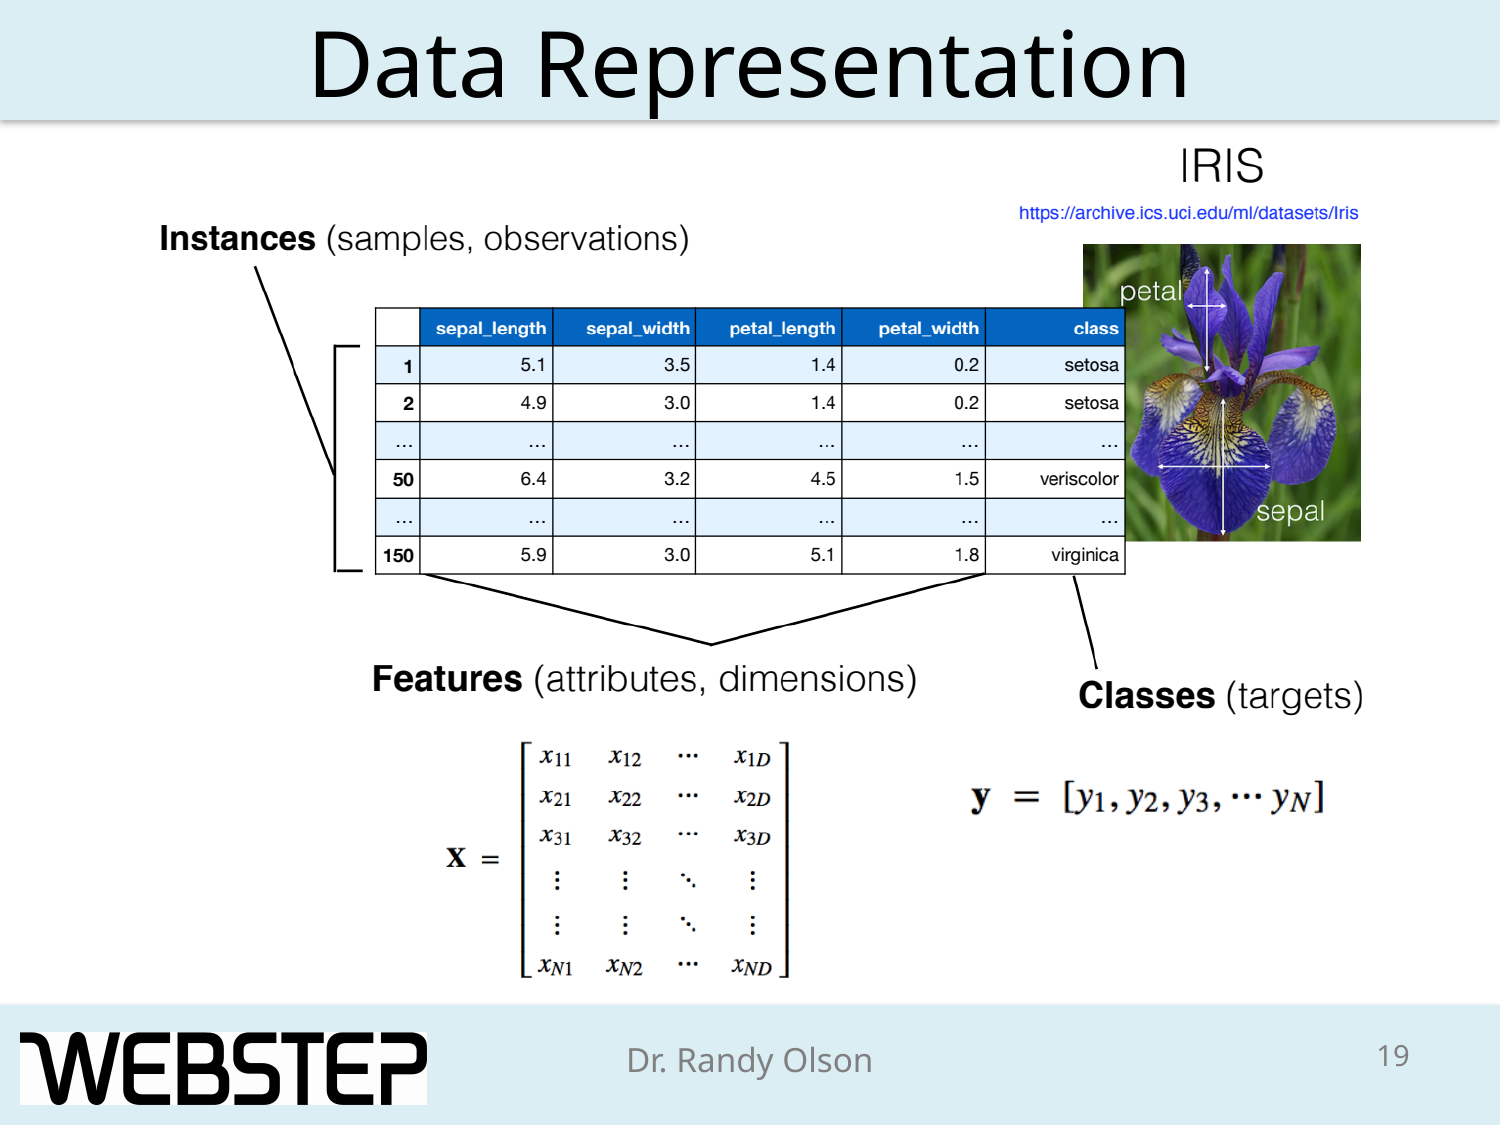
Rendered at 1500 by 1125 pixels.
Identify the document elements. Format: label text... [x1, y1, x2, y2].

title Data Representation [75, 0, 1425, 155]
picture [71, 134, 1404, 998]
picture [20, 1032, 427, 1105]
slide_number 19 [1310, 1026, 1425, 1088]
